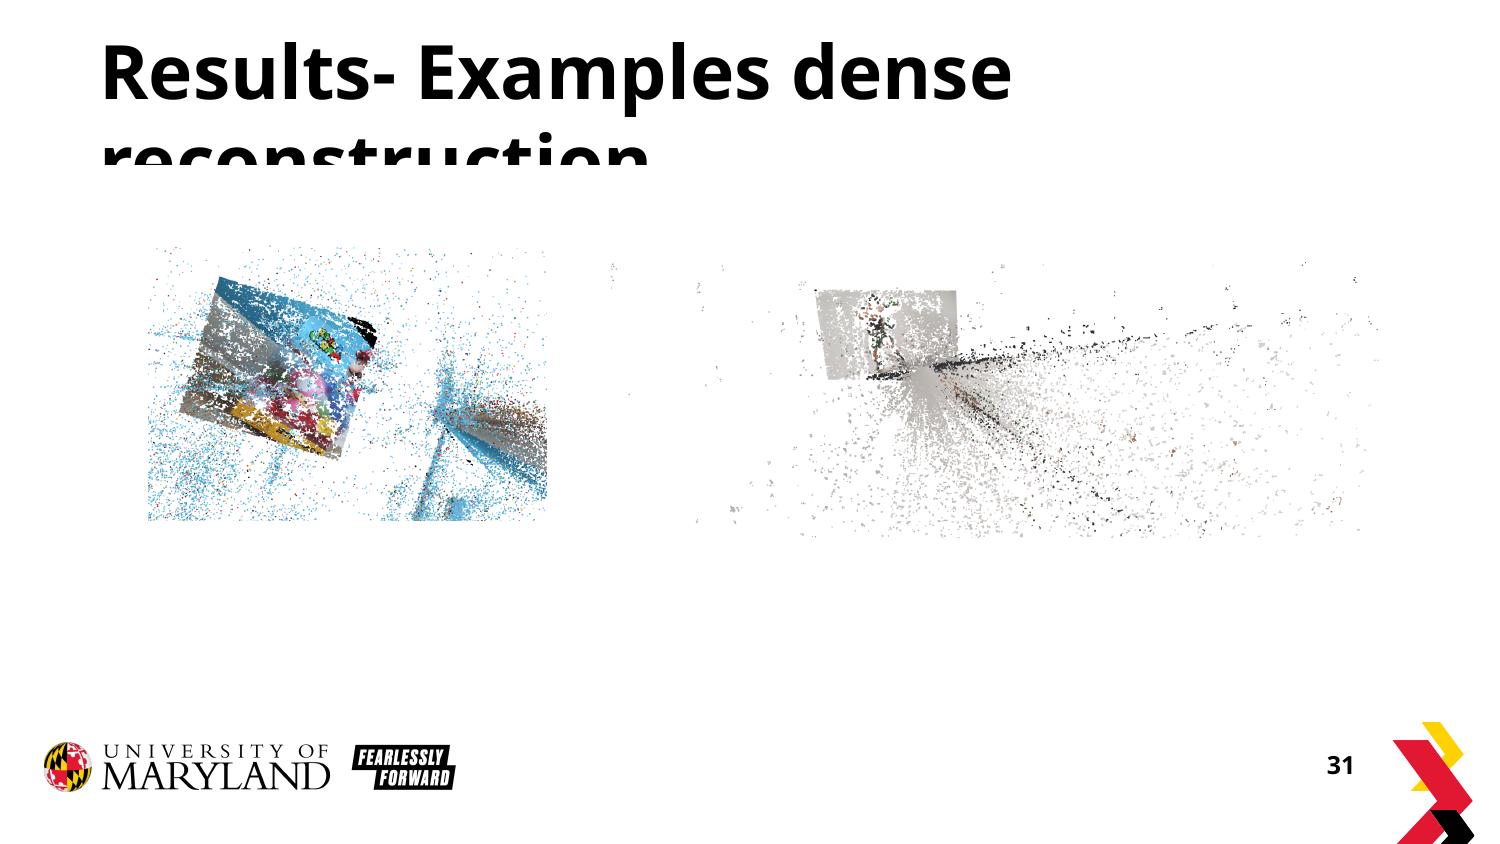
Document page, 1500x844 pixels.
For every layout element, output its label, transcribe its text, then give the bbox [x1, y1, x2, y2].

slide_number 31 [1280, 734, 1371, 800]
picture [1343, 722, 1475, 844]
title Results- Examples dense reconstruction [99, 63, 1475, 166]
picture [43, 742, 456, 792]
picture [83, 165, 1444, 602]
